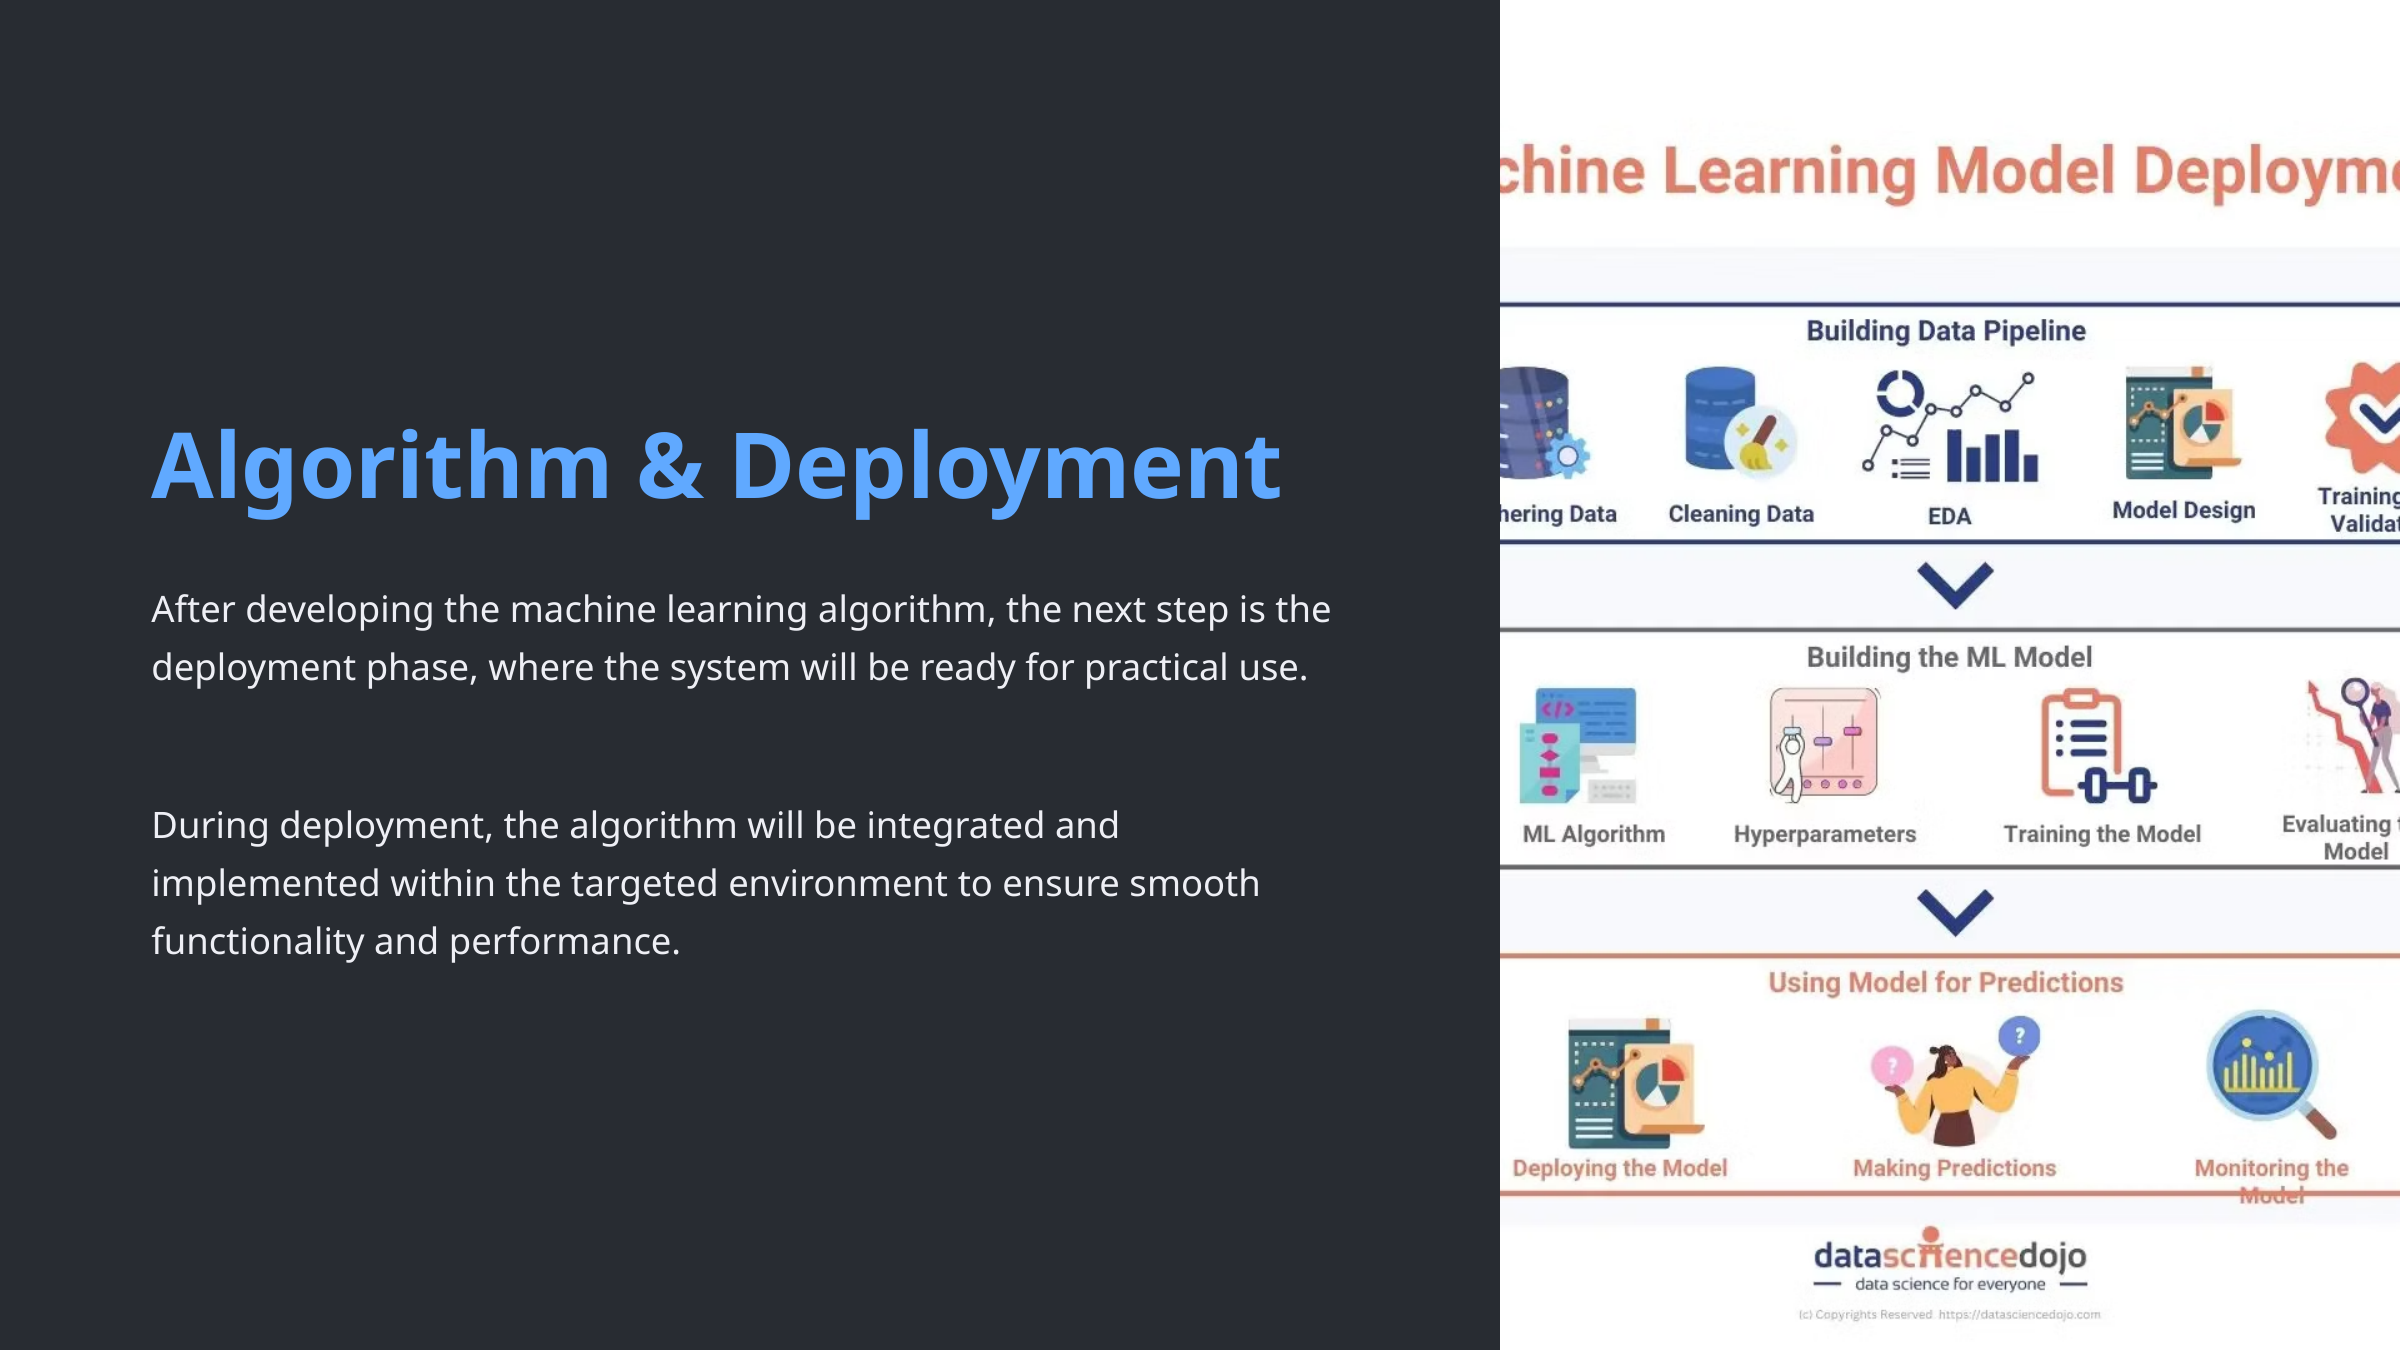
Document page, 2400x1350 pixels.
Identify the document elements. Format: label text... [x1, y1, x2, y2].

text_box During deployment, the algorithm will be integrated and implemented within the targeted environment to ensure smooth functionality and performance. [136, 779, 1364, 955]
text_box Algorithm & Deployment [136, 395, 1125, 510]
text_box After developing the machine learning algorithm, the next step is the deployment phase, where the system will be ready for practical use. [136, 563, 1364, 739]
picture [1499, 0, 2400, 1350]
text_box [0, 0, 1497, 1350]
